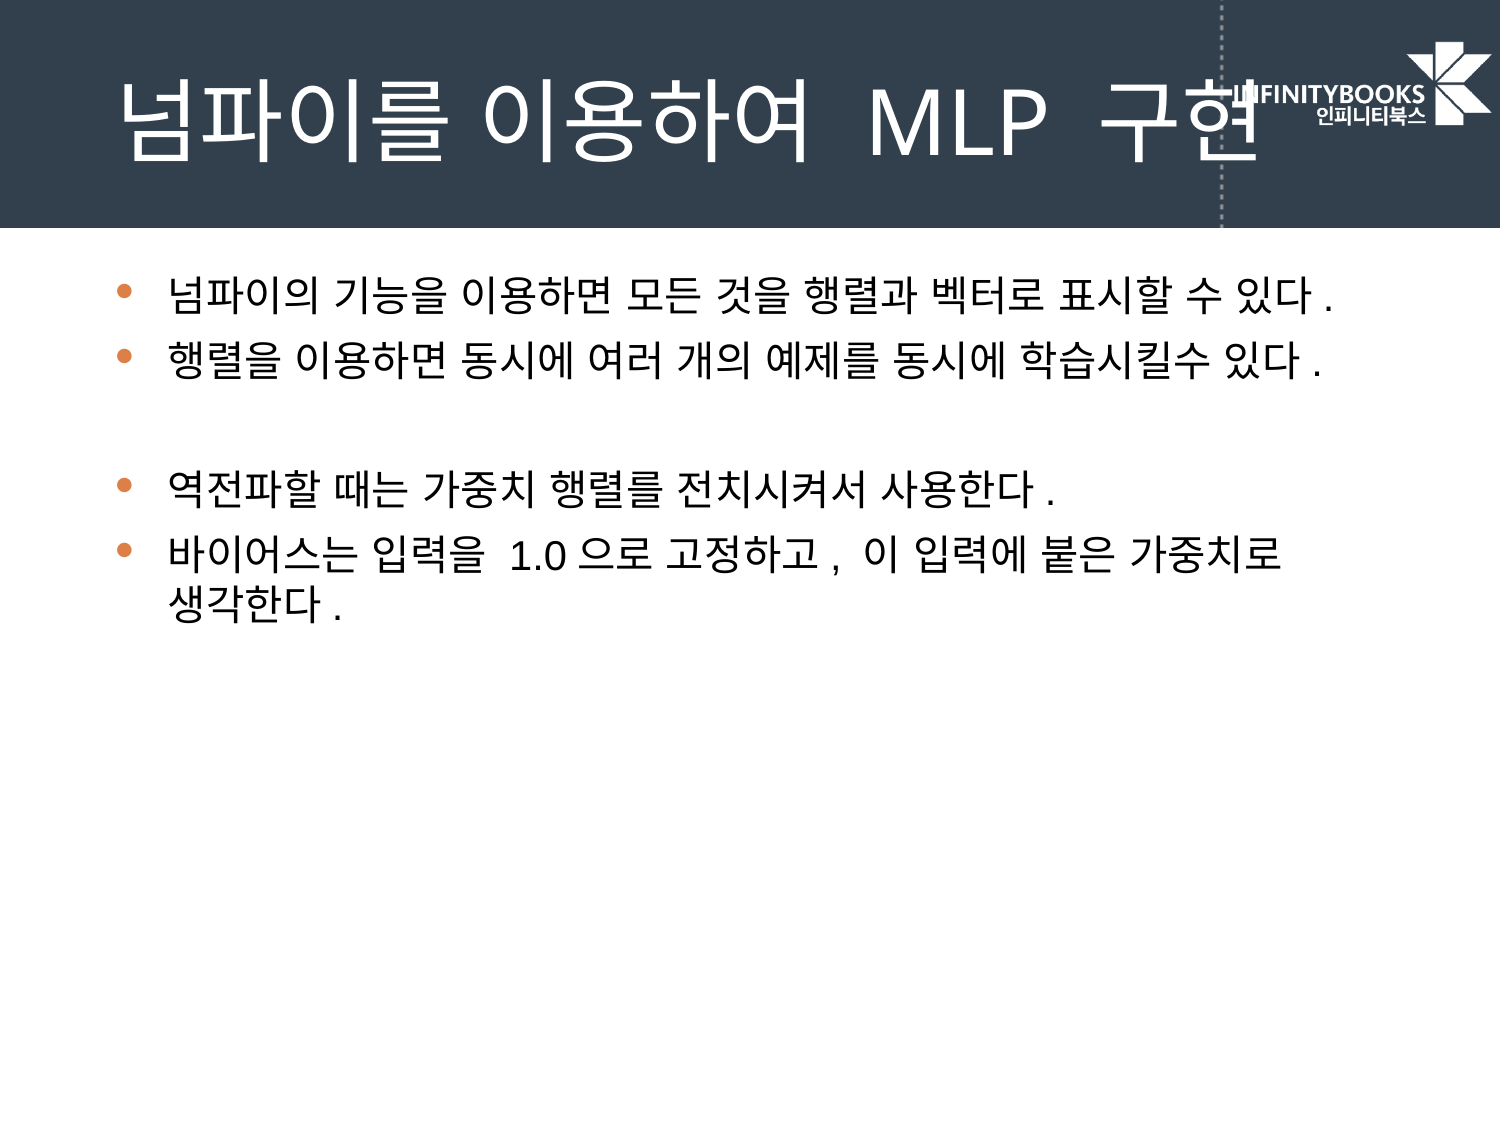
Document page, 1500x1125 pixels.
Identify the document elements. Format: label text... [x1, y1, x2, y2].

picture [0, 0, 1500, 228]
list 넘파이의 기능을 이용하면 모든 것을 행렬과 벡터로 표시할 수 있다. 행렬을 이용하면 동시에 여러 개의 예제를 동시에 학습시킬수 있다. 역전파할 때는 가중치 행렬를 전치시켜서 사용한다. 바이어스는 입력을 1.0으로 고정하고, 이 입력에 붙은 가중치로 생각한다. [100, 262, 1438, 1000]
title 넘파이를 이용하여 MLP 구현 [100, 37, 1438, 200]
